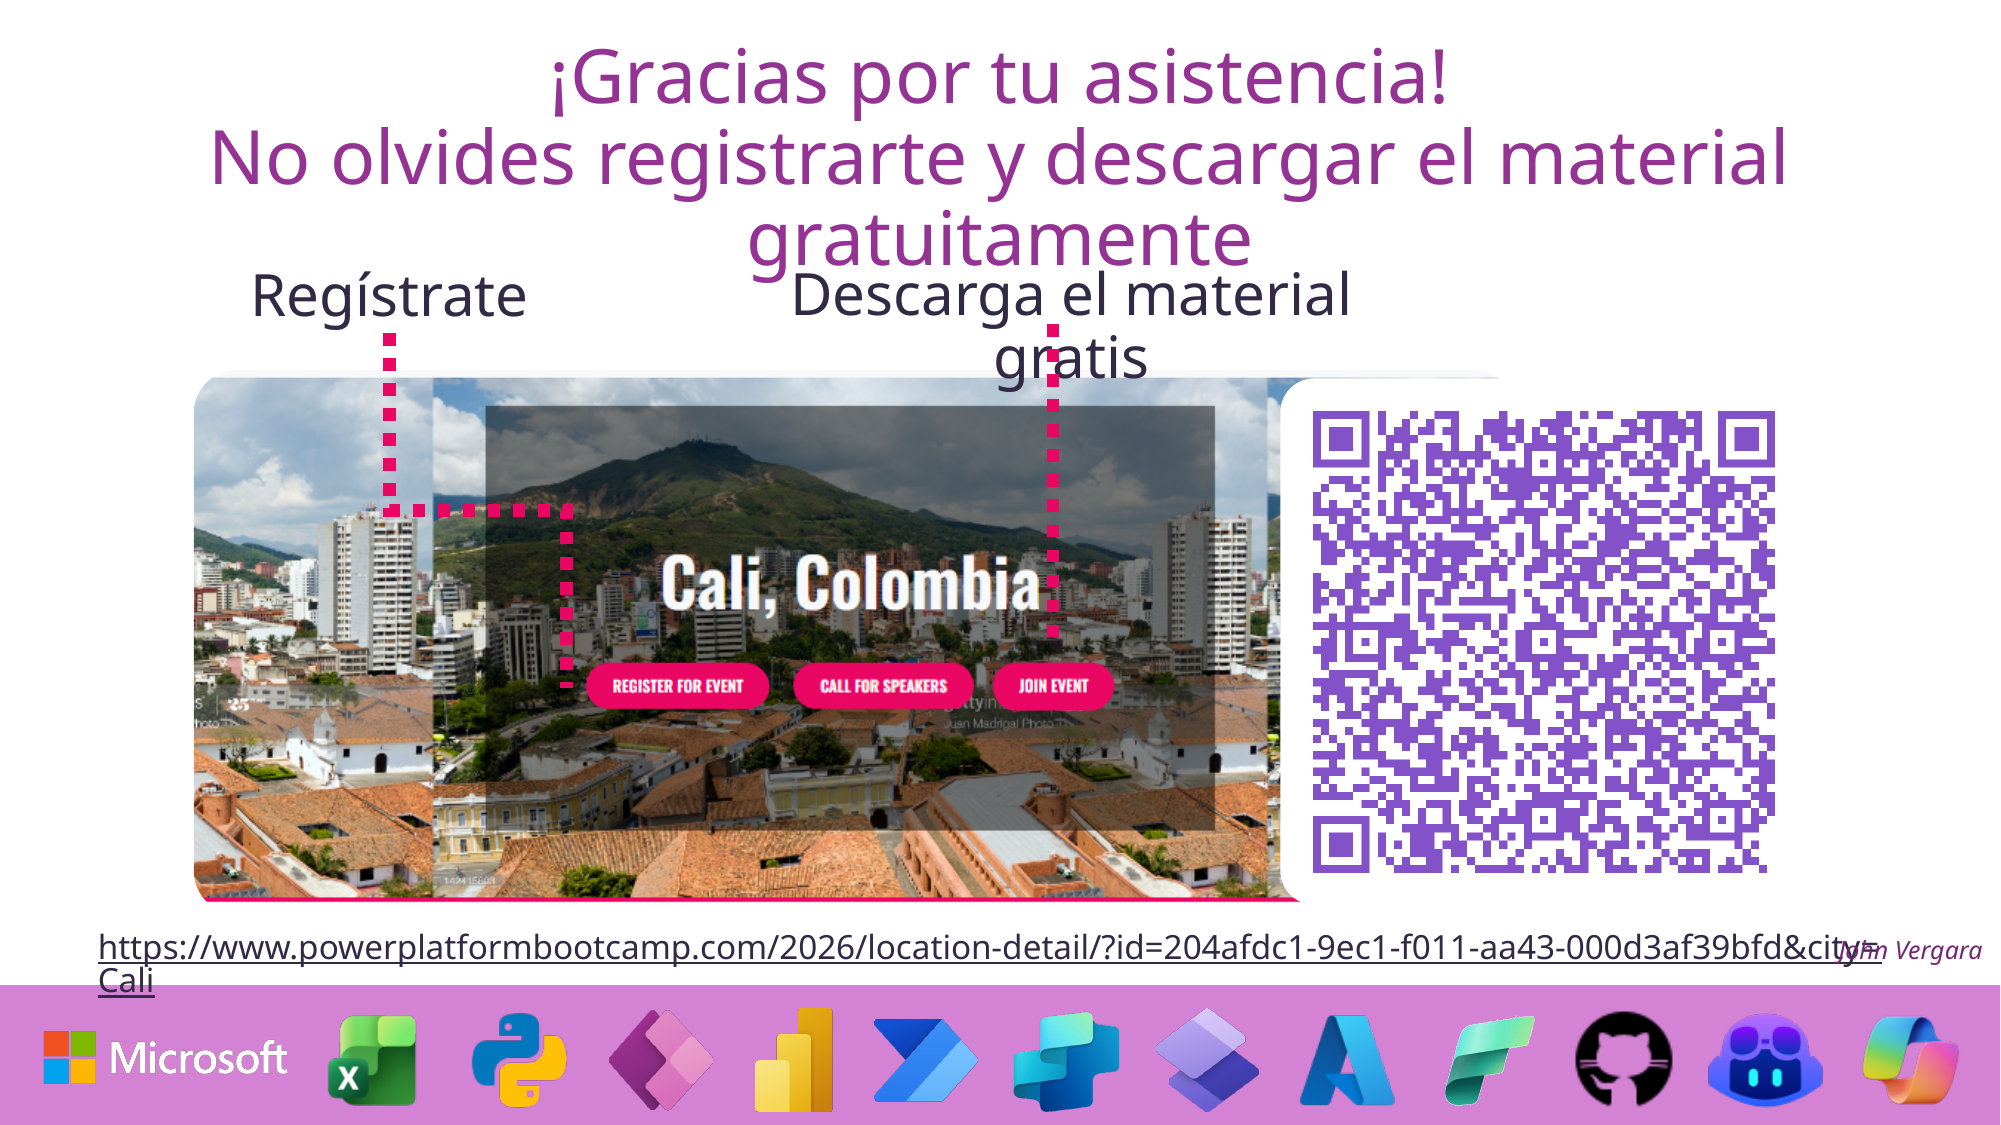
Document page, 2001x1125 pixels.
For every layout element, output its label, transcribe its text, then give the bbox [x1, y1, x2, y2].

picture [609, 1008, 713, 1112]
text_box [300, 422, 656, 599]
picture [1854, 1004, 1967, 1117]
text_box Descarga el material gratis [748, 257, 1394, 337]
picture [1436, 1007, 1543, 1114]
text_box John Vergara [1686, 927, 1998, 987]
picture [586, 665, 770, 709]
picture [461, 1001, 580, 1120]
text_box ¡Gracias por tu asistencia! No olvides registrarte y descargar el material gratuitamente [0, 31, 2000, 230]
picture [1288, 1001, 1407, 1120]
picture [1572, 1008, 1677, 1113]
picture [742, 1008, 845, 1112]
picture [0, 980, 432, 1125]
picture [993, 664, 1112, 712]
text_box Regístrate [193, 258, 586, 345]
picture [1706, 1001, 1825, 1120]
text_box https://www.powerplatformbootcamp.com/2026/location-detail/?id=204afdc1-9ec1-f011-aa43-000d3af39bfd&city=Cali [83, 918, 1917, 979]
picture [1007, 1008, 1126, 1112]
picture [1155, 1008, 1259, 1112]
picture [874, 1008, 978, 1112]
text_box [193, 370, 1806, 914]
